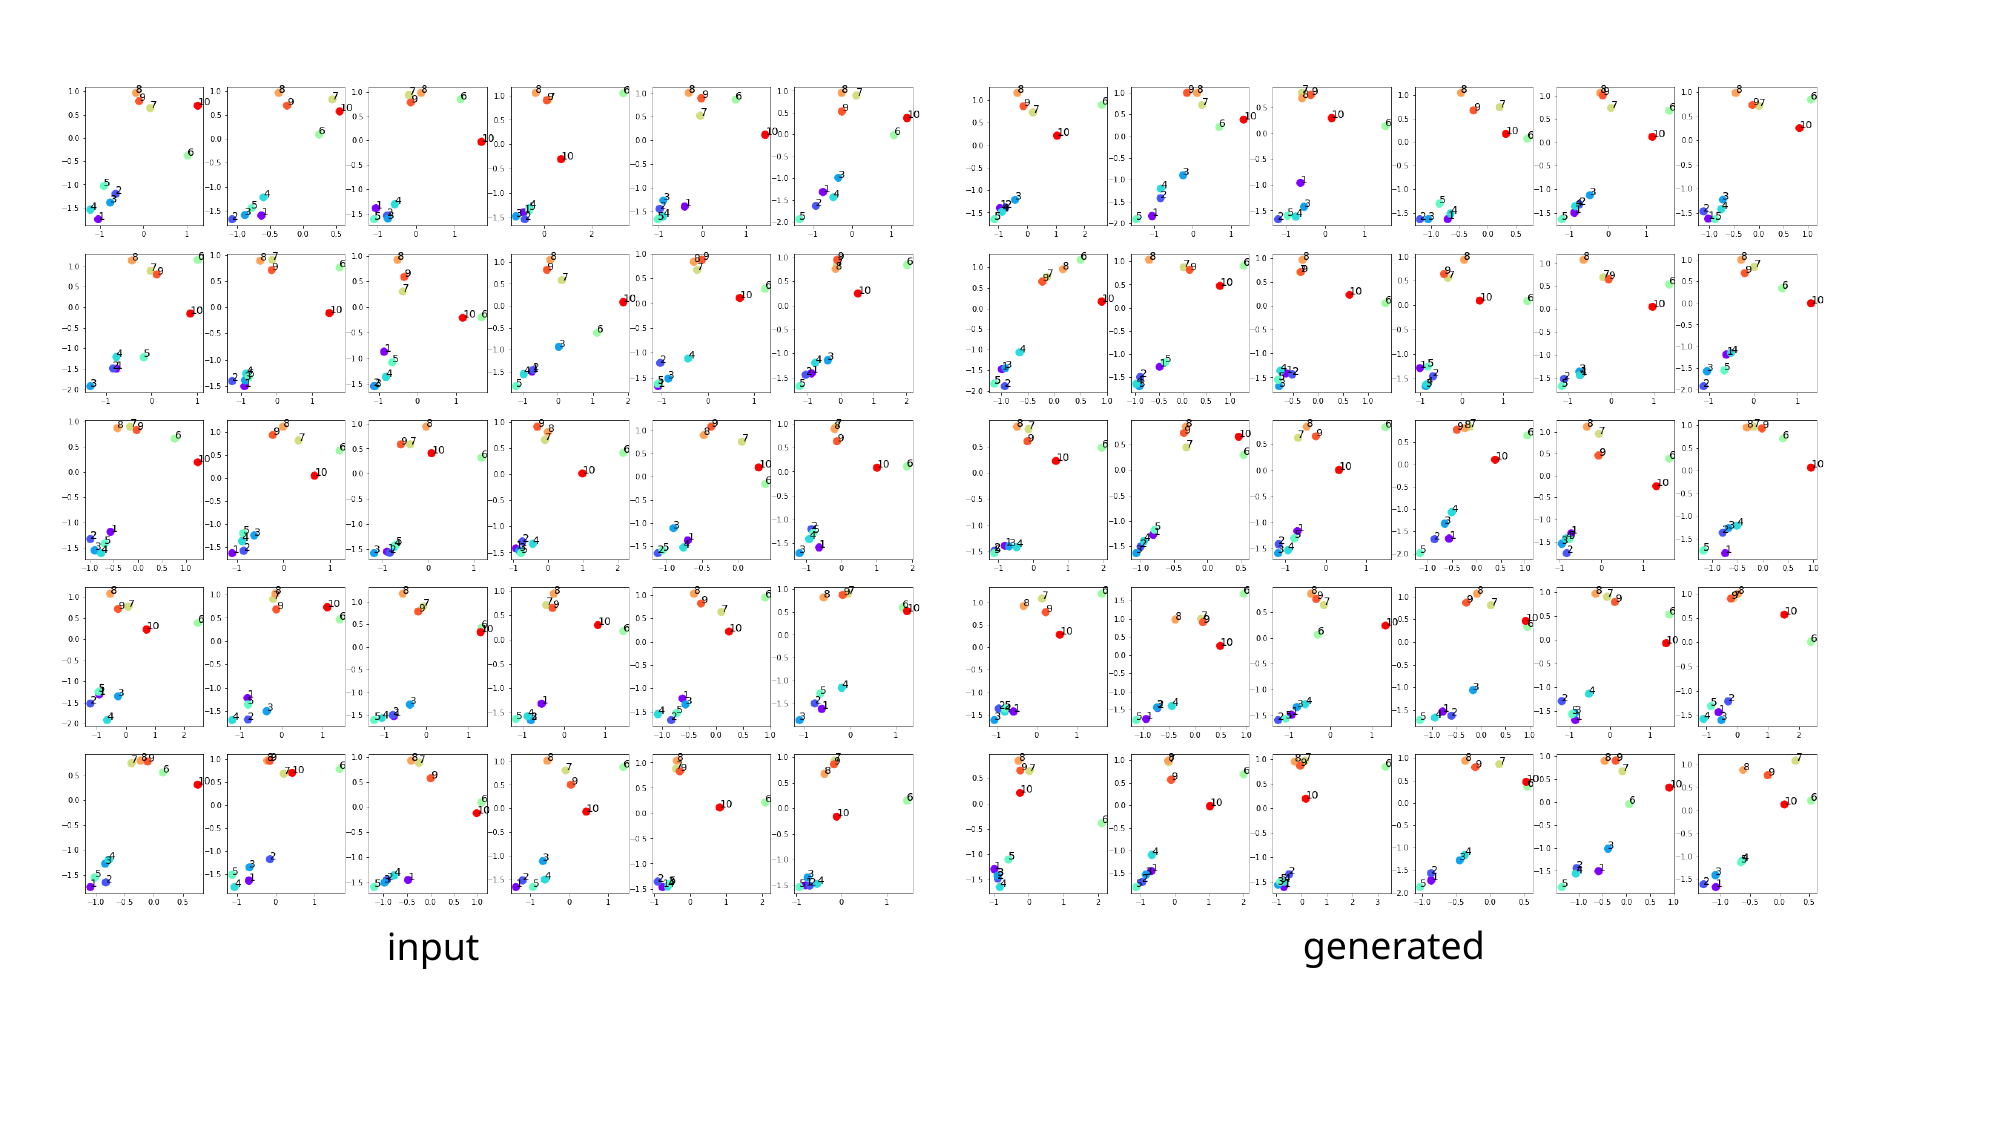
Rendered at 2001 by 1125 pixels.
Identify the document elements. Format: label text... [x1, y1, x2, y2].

picture [56, 79, 925, 911]
picture [960, 79, 1829, 911]
text_box input [372, 915, 495, 976]
text_box generated [1288, 914, 1500, 975]
